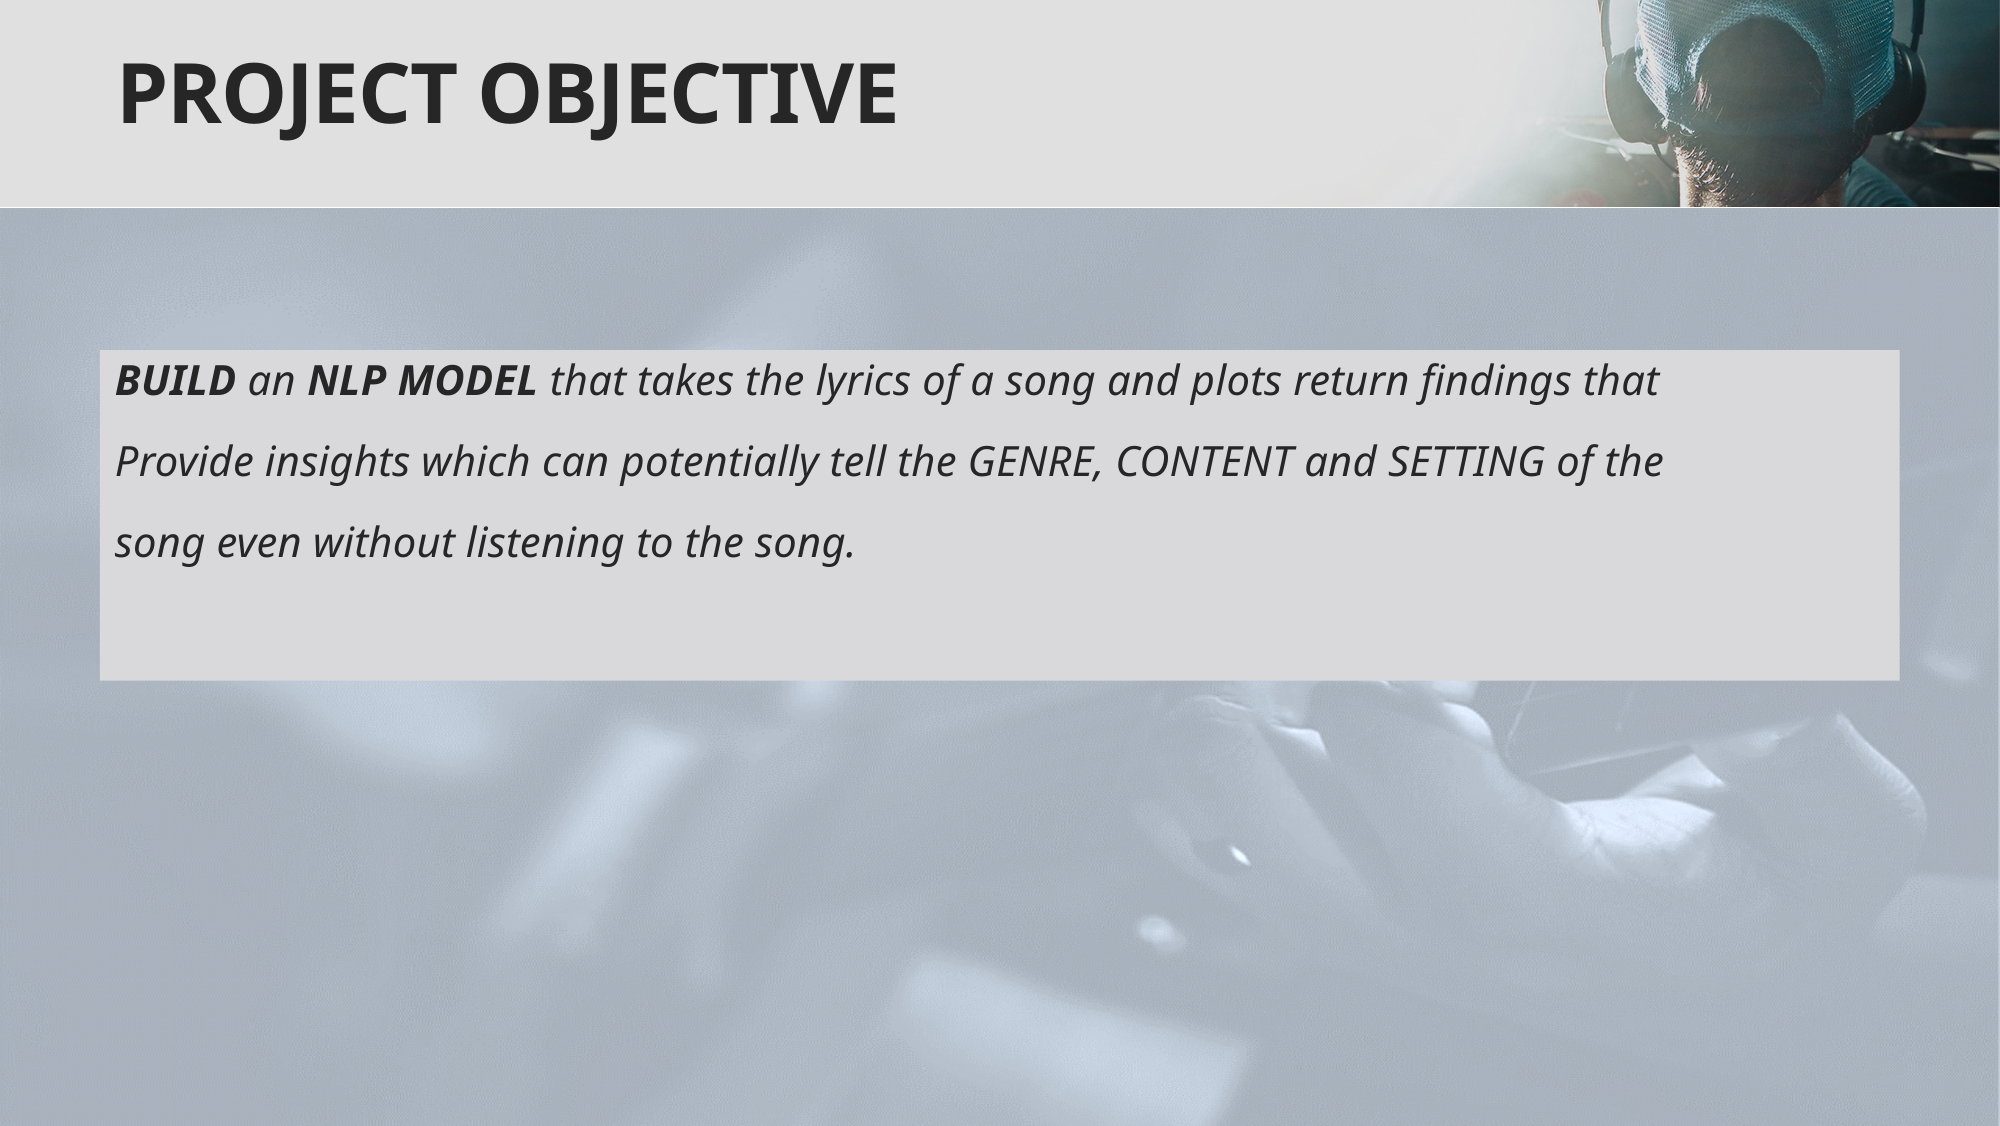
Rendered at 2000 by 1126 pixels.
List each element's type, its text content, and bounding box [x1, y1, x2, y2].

title PROJECT OBJECTIVE [99, 31, 1900, 163]
picture [0, 0, 2000, 1126]
